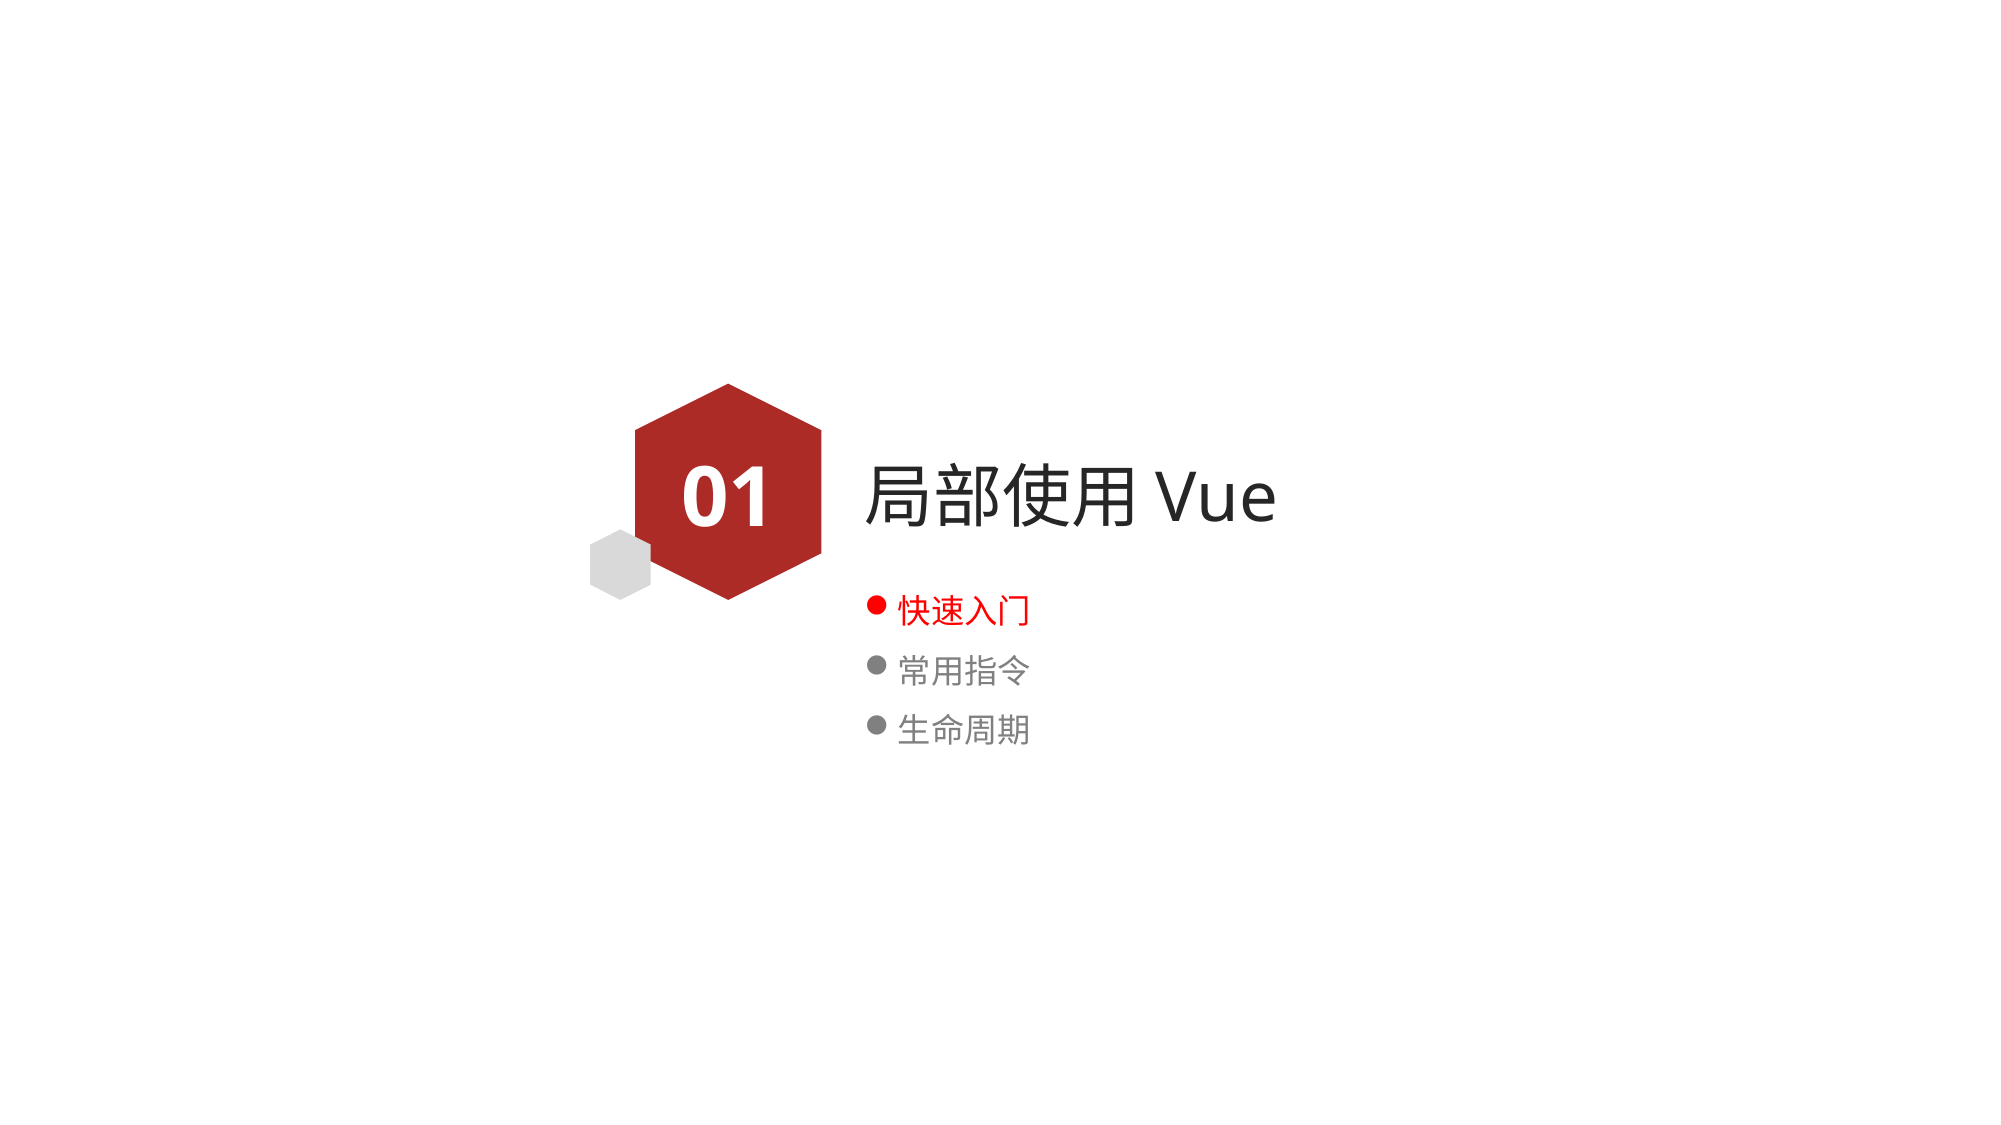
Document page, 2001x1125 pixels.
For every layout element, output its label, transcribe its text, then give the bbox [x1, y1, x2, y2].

text_box 快速入门 常用指令 生命周期 [849, 562, 1291, 701]
list 01 [636, 404, 822, 594]
title 局部使用Vue [849, 454, 1698, 545]
